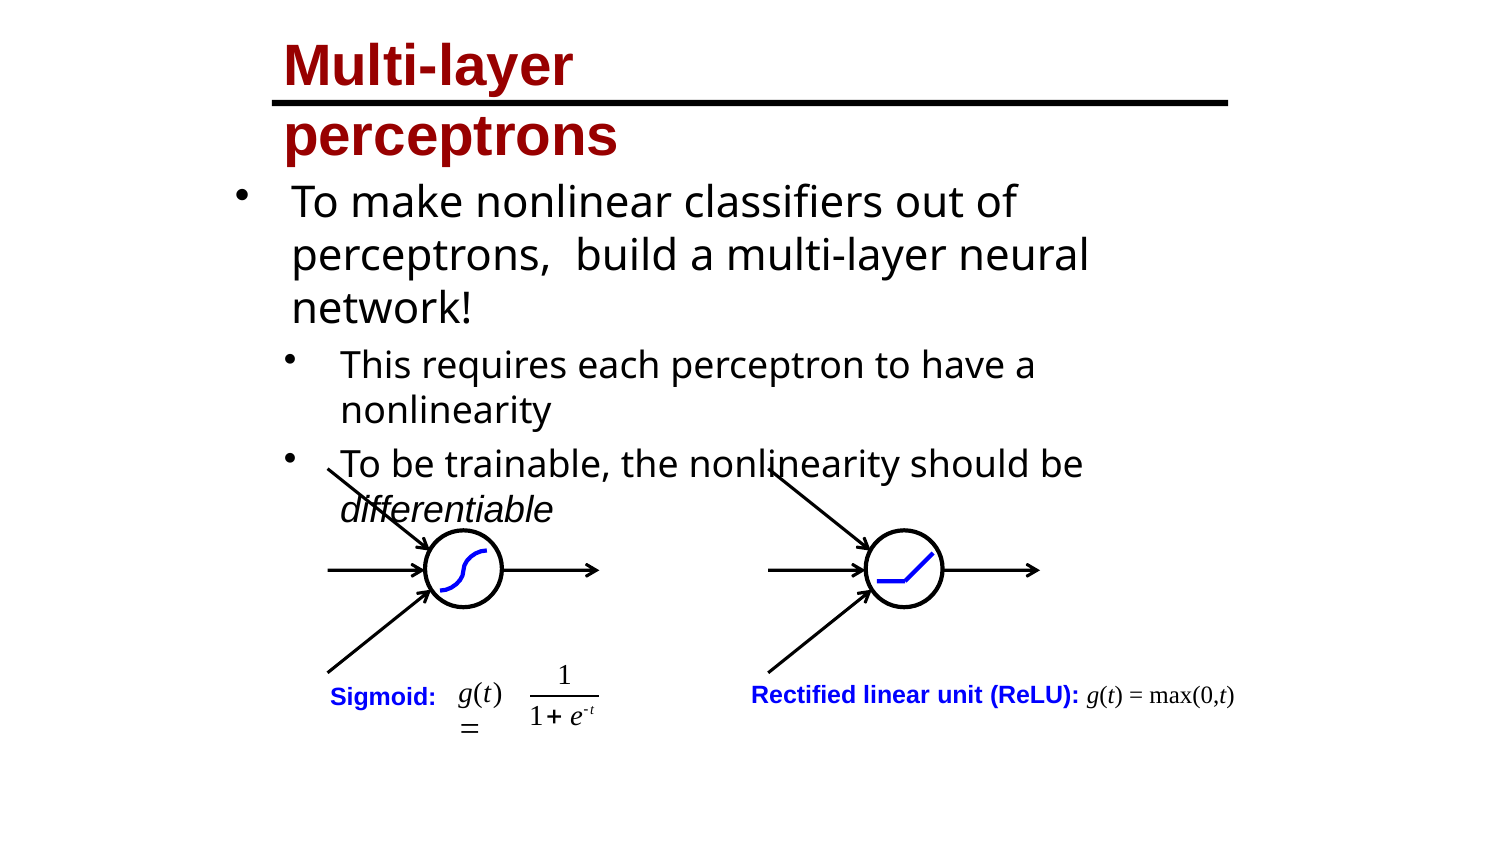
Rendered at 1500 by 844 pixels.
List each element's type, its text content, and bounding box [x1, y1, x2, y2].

text_box Rectified linear unit (ReLU): g(t) = max(0,t) [749, 677, 1239, 709]
title Multi-layer perceptrons [281, 25, 825, 169]
text_box g(t)  [456, 684, 526, 743]
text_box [326, 467, 600, 675]
text_box To make nonlinear classifiers out of perceptrons, build a multi-layer neural network! This requires each perceptron to have a nonlinearity To be trainable, the nonlinearity should be differentiable [233, 172, 1267, 531]
text_box 1 [555, 684, 574, 691]
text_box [766, 467, 1041, 675]
text_box Sigmoid: [328, 684, 439, 711]
text_box 1 et [524, 694, 600, 732]
